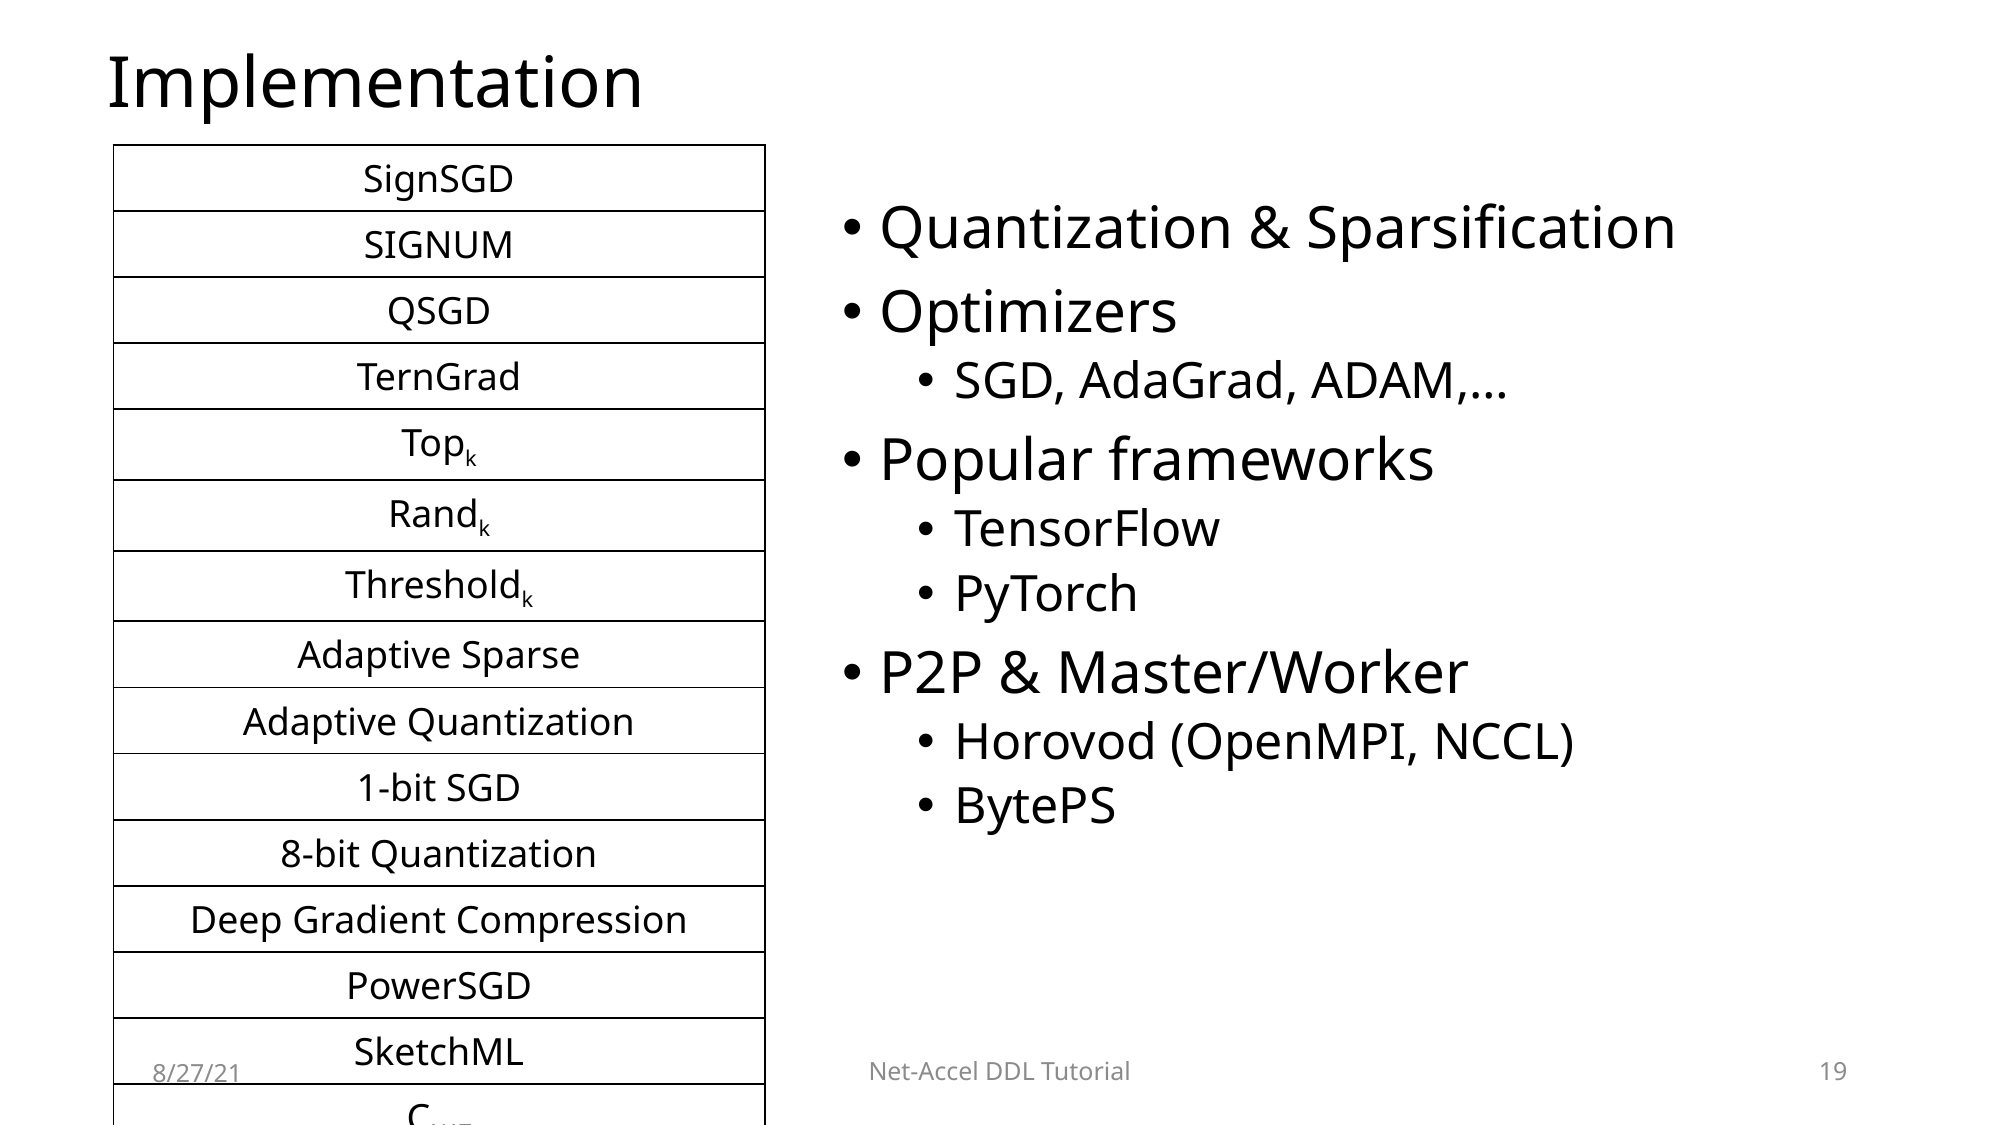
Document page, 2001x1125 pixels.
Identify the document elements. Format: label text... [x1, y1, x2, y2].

table_cell CNAT [114, 1085, 764, 1125]
table_header SignSGD [114, 146, 764, 210]
list Quantization & Sparsification Optimizers SGD, AdaGrad, ADAM,… Popular frameworks TensorFlow PyTorch P2P & Master/Worker Horovod (OpenMPI, NCCL) BytePS [827, 191, 1972, 1043]
table_cell SIGNUM [114, 212, 764, 276]
table_cell Deep Gradient Compression [114, 887, 764, 951]
table_cell Randk [114, 481, 764, 550]
table_cell 1-bit SGD [114, 754, 764, 819]
table_cell Adaptive Sparse [114, 622, 764, 687]
table_cell TernGrad [114, 344, 764, 408]
footer Net-Accel DDL Tutorial [766, 1042, 1338, 1103]
table_cell Adaptive Quantization [114, 688, 764, 753]
table_cell SketchML [114, 1019, 764, 1083]
table_cell Topk [114, 410, 764, 479]
table_cell Thresholdk [114, 552, 764, 620]
table_cell PowerSGD [114, 953, 764, 1017]
table_cell QSGD [114, 278, 764, 342]
slide_number 101 [1412, 1042, 1863, 1103]
table_cell 8-bit Quantization [114, 821, 764, 885]
title Implementation [93, 39, 1863, 132]
